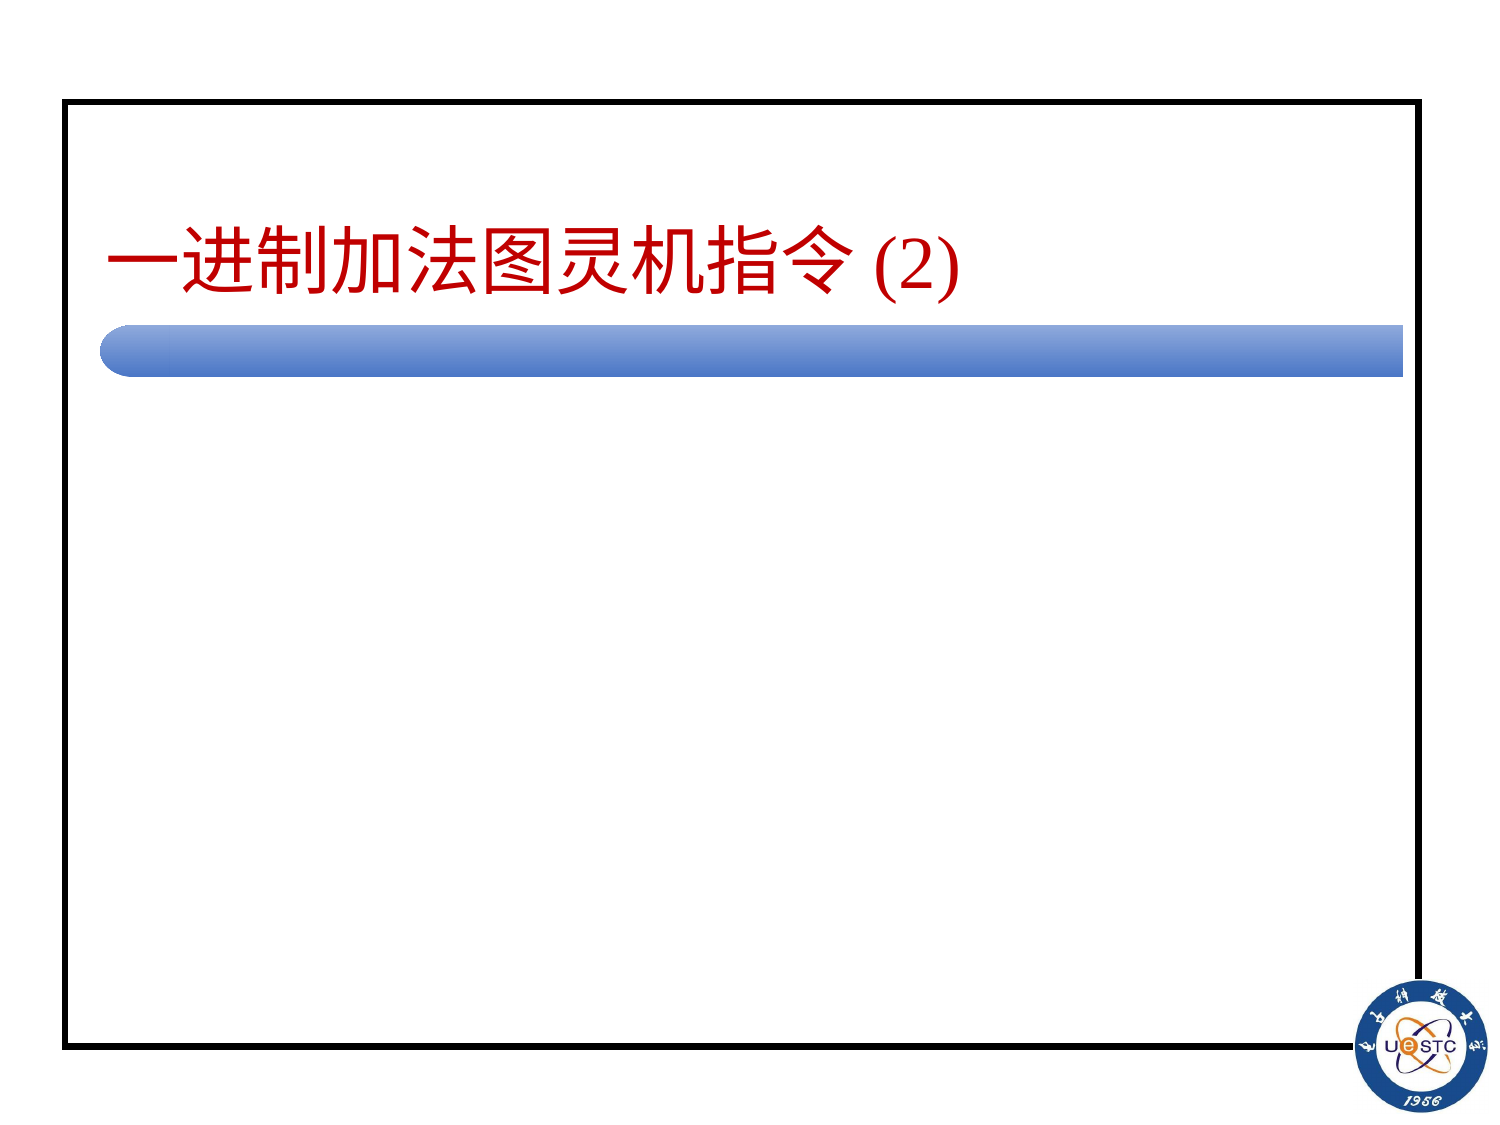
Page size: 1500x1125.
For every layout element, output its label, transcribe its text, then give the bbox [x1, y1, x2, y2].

title 一进制加法图灵机指令(2) [90, 125, 1403, 313]
picture [1353, 979, 1489, 1114]
